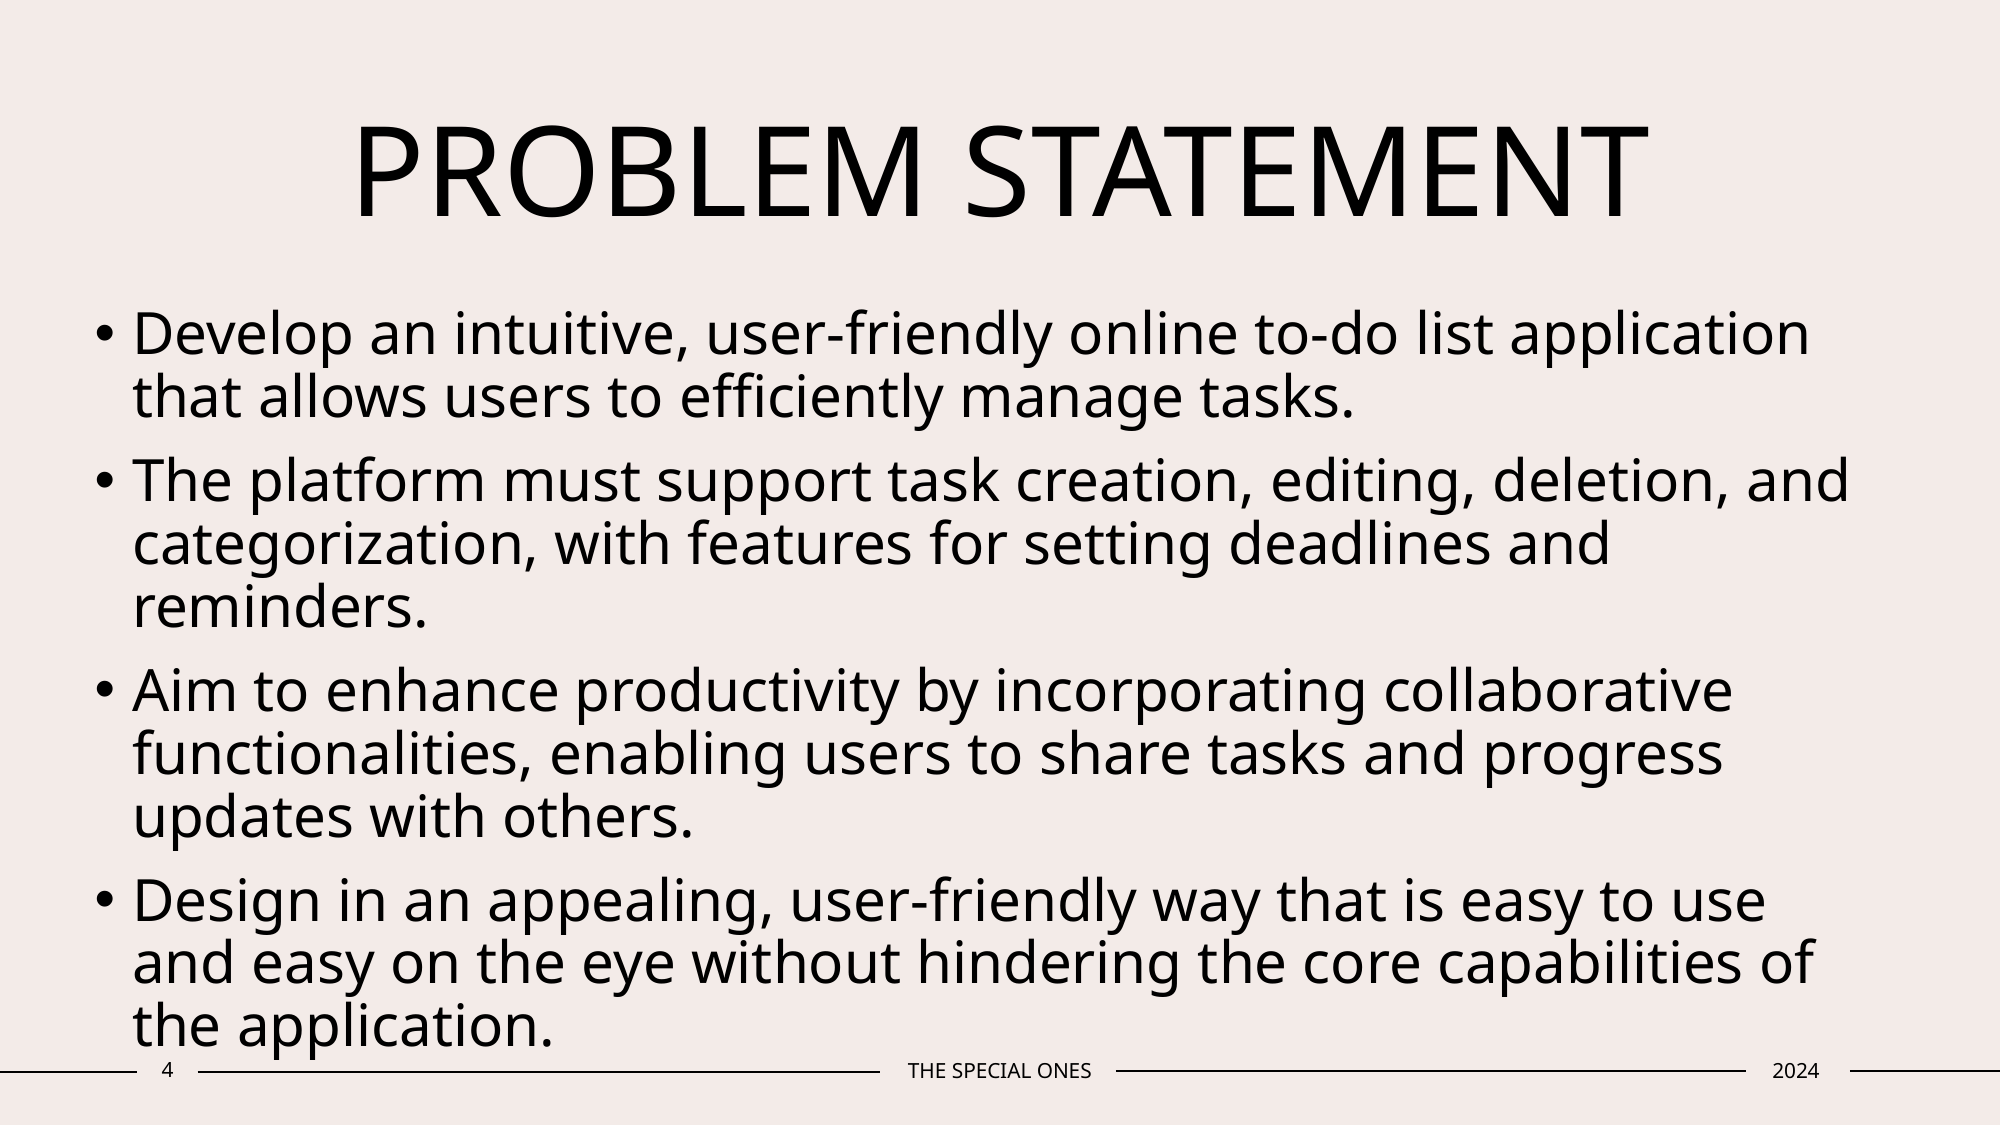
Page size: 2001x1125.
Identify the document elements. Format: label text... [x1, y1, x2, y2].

footer THE SPECIAL ONES [879, 1050, 1120, 1091]
list Develop an intuitive, user-friendly online to-do list application that allows users to efficiently manage tasks. The platform must support task creation, editing, deletion, and categorization, with features for setting deadlines and reminders. Aim to enhance productivity by incorporating collaborative functionalities, enabling users to share tasks and progress updates with others. Design in an appealing, user-friendly way that is easy to use and easy on the eye without hindering the core capabilities of the application. [79, 296, 1884, 980]
slide_number 4 [137, 1050, 198, 1091]
title PROBLEM STATEMENT [187, 83, 1813, 251]
slide_number 2024 [1743, 1050, 1849, 1091]
